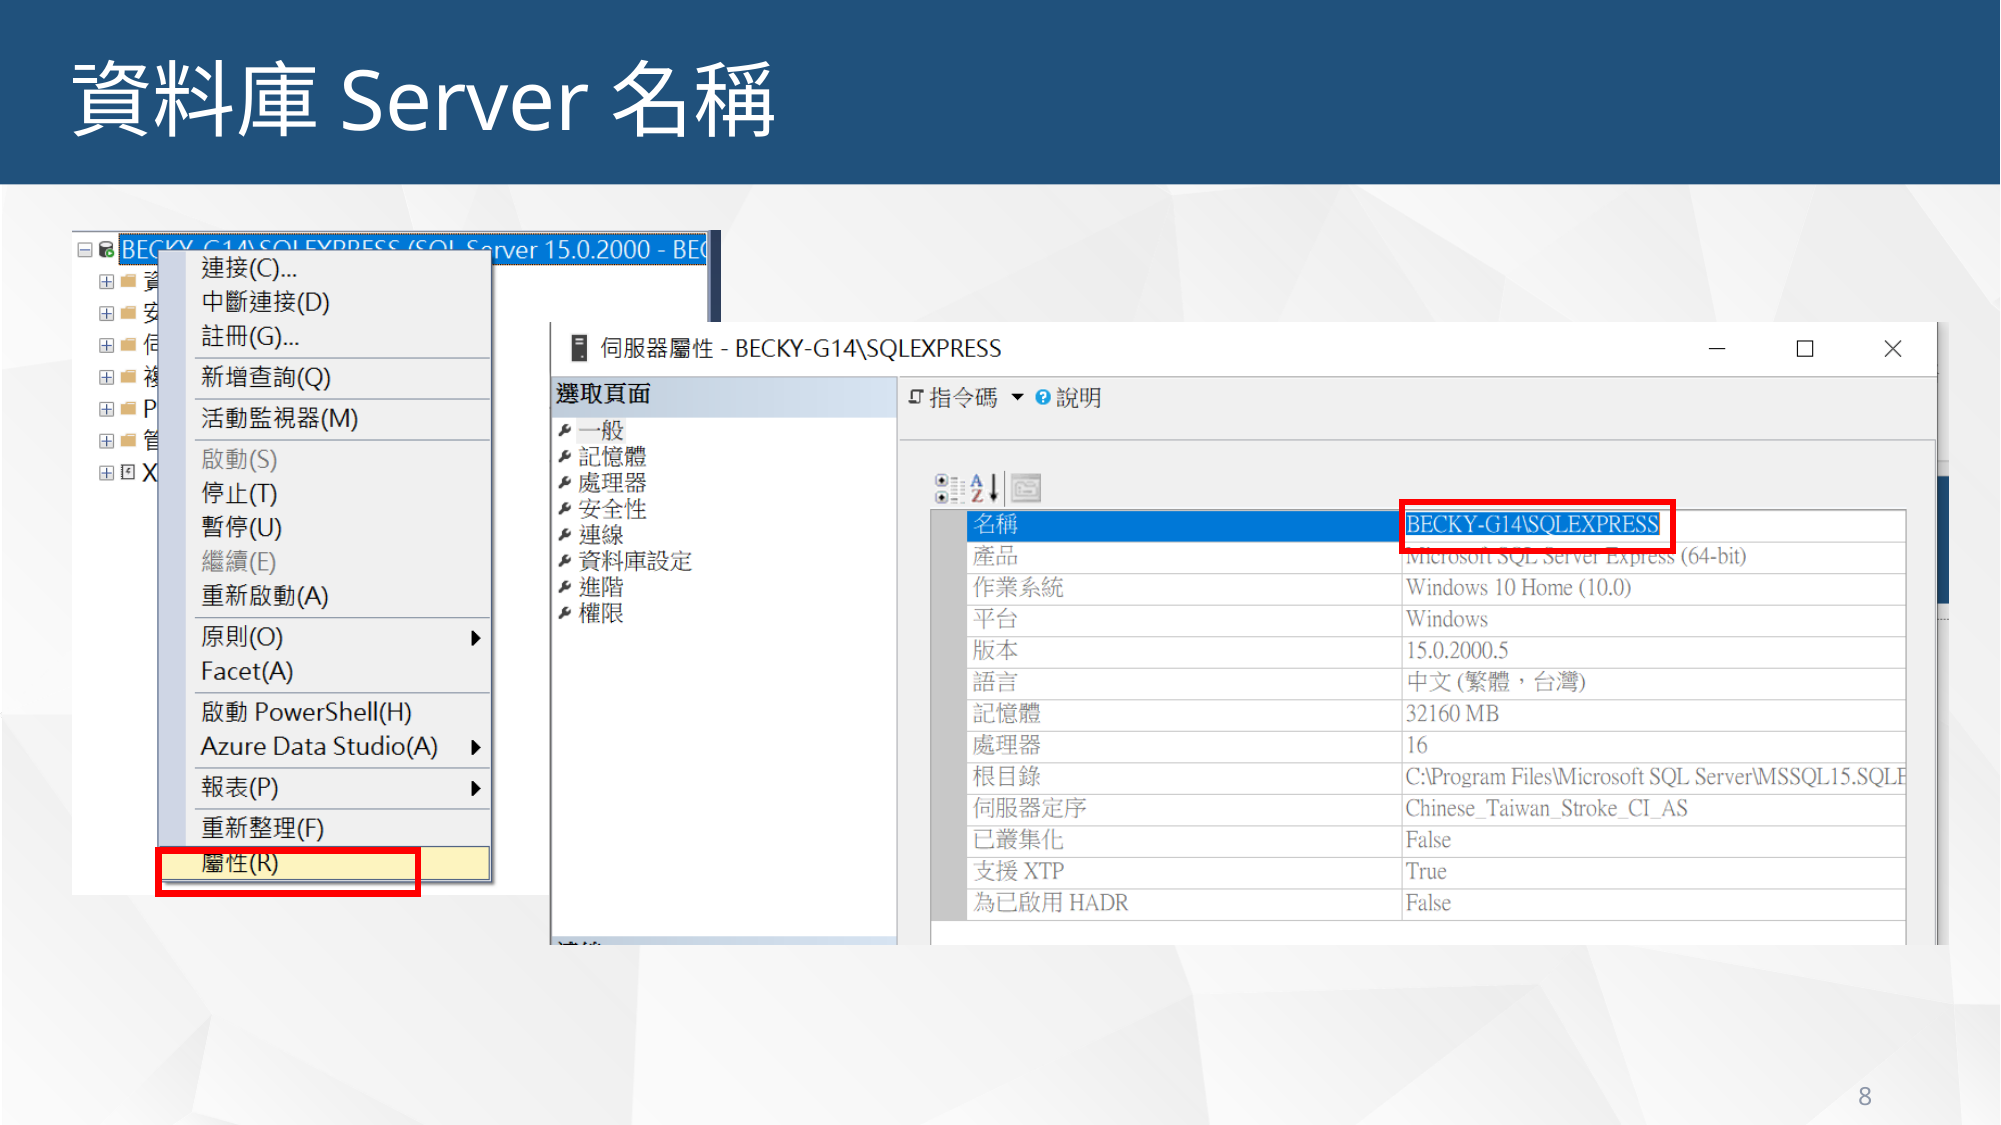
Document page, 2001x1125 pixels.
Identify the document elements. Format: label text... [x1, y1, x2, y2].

list 資料庫Server名稱 [55, 51, 808, 133]
picture [0, 0, 2001, 1125]
